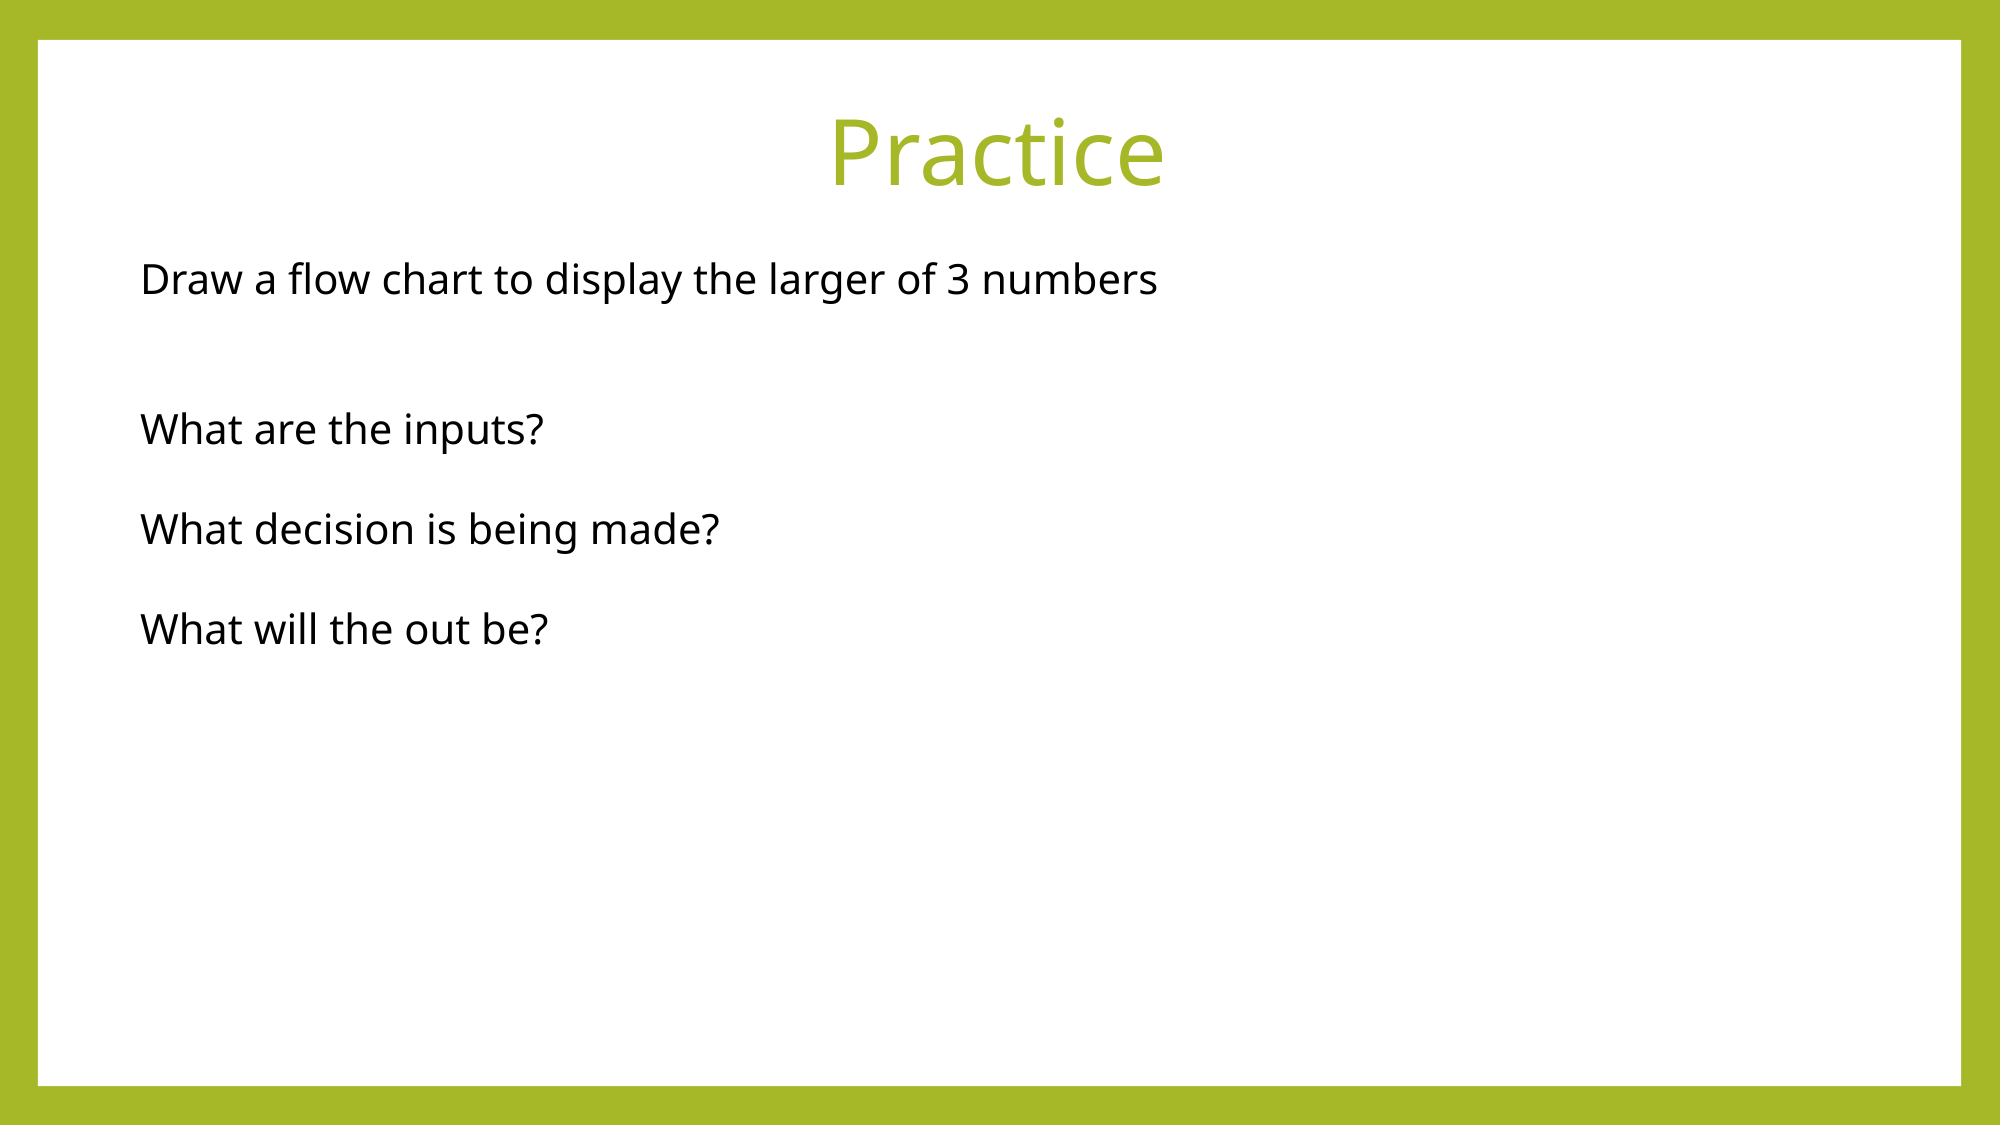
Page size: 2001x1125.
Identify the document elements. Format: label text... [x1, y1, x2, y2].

text_box Draw a flow chart to display the larger of 3 numbers What are the inputs? What decision is being made? What will the out be? [125, 245, 1433, 756]
title Practice [187, 99, 1808, 323]
